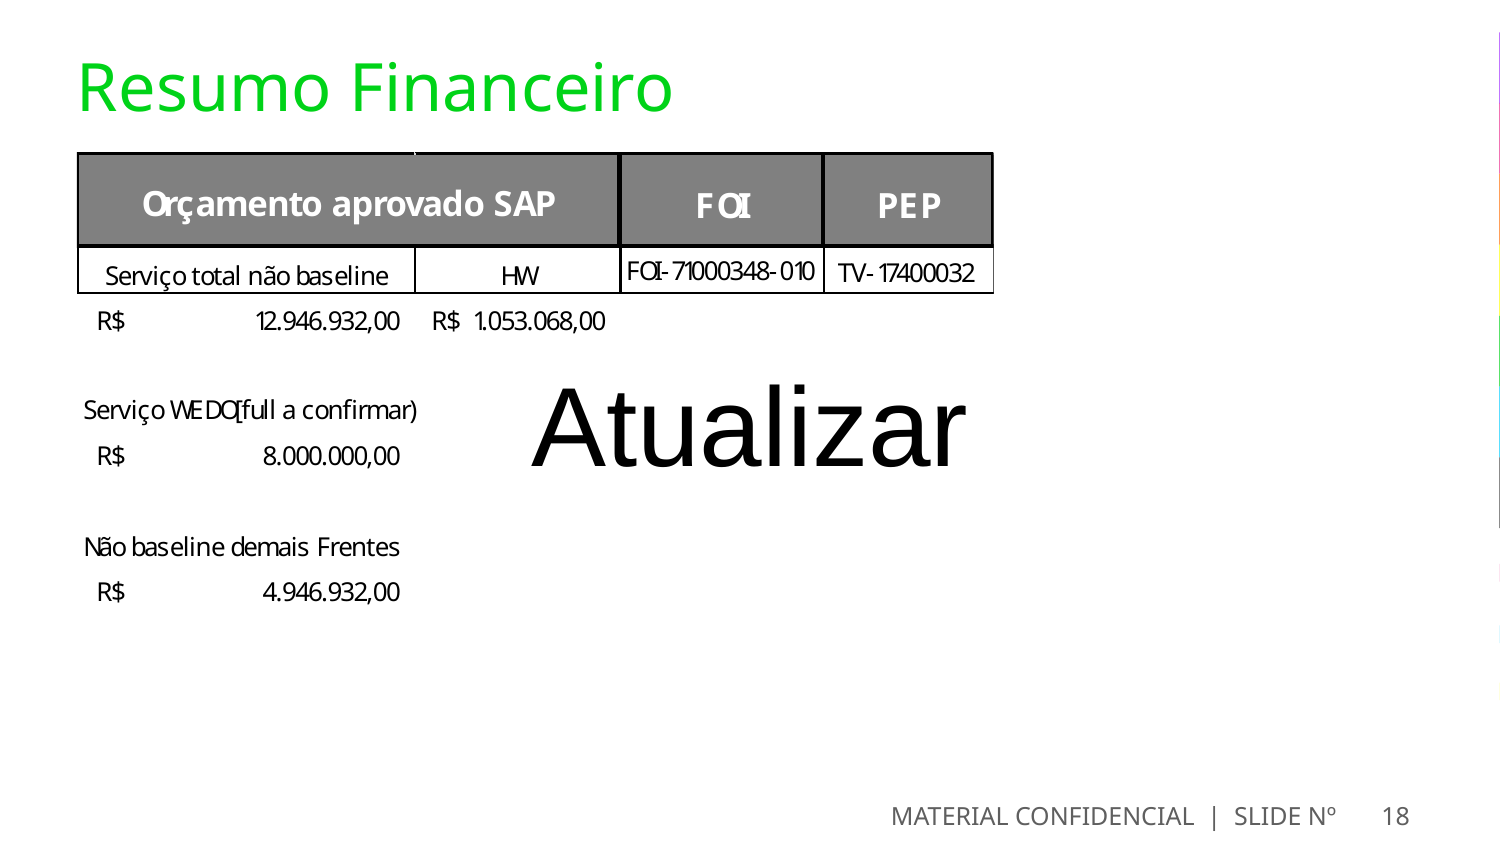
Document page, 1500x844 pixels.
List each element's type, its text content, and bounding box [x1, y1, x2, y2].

title Resumo Financeiro [76, 45, 1424, 162]
slide_number 18 [1352, 799, 1425, 836]
footer MATERIAL CONFIDENCIAL | SLIDE Nº [75, 799, 1352, 836]
picture [76, 152, 996, 612]
